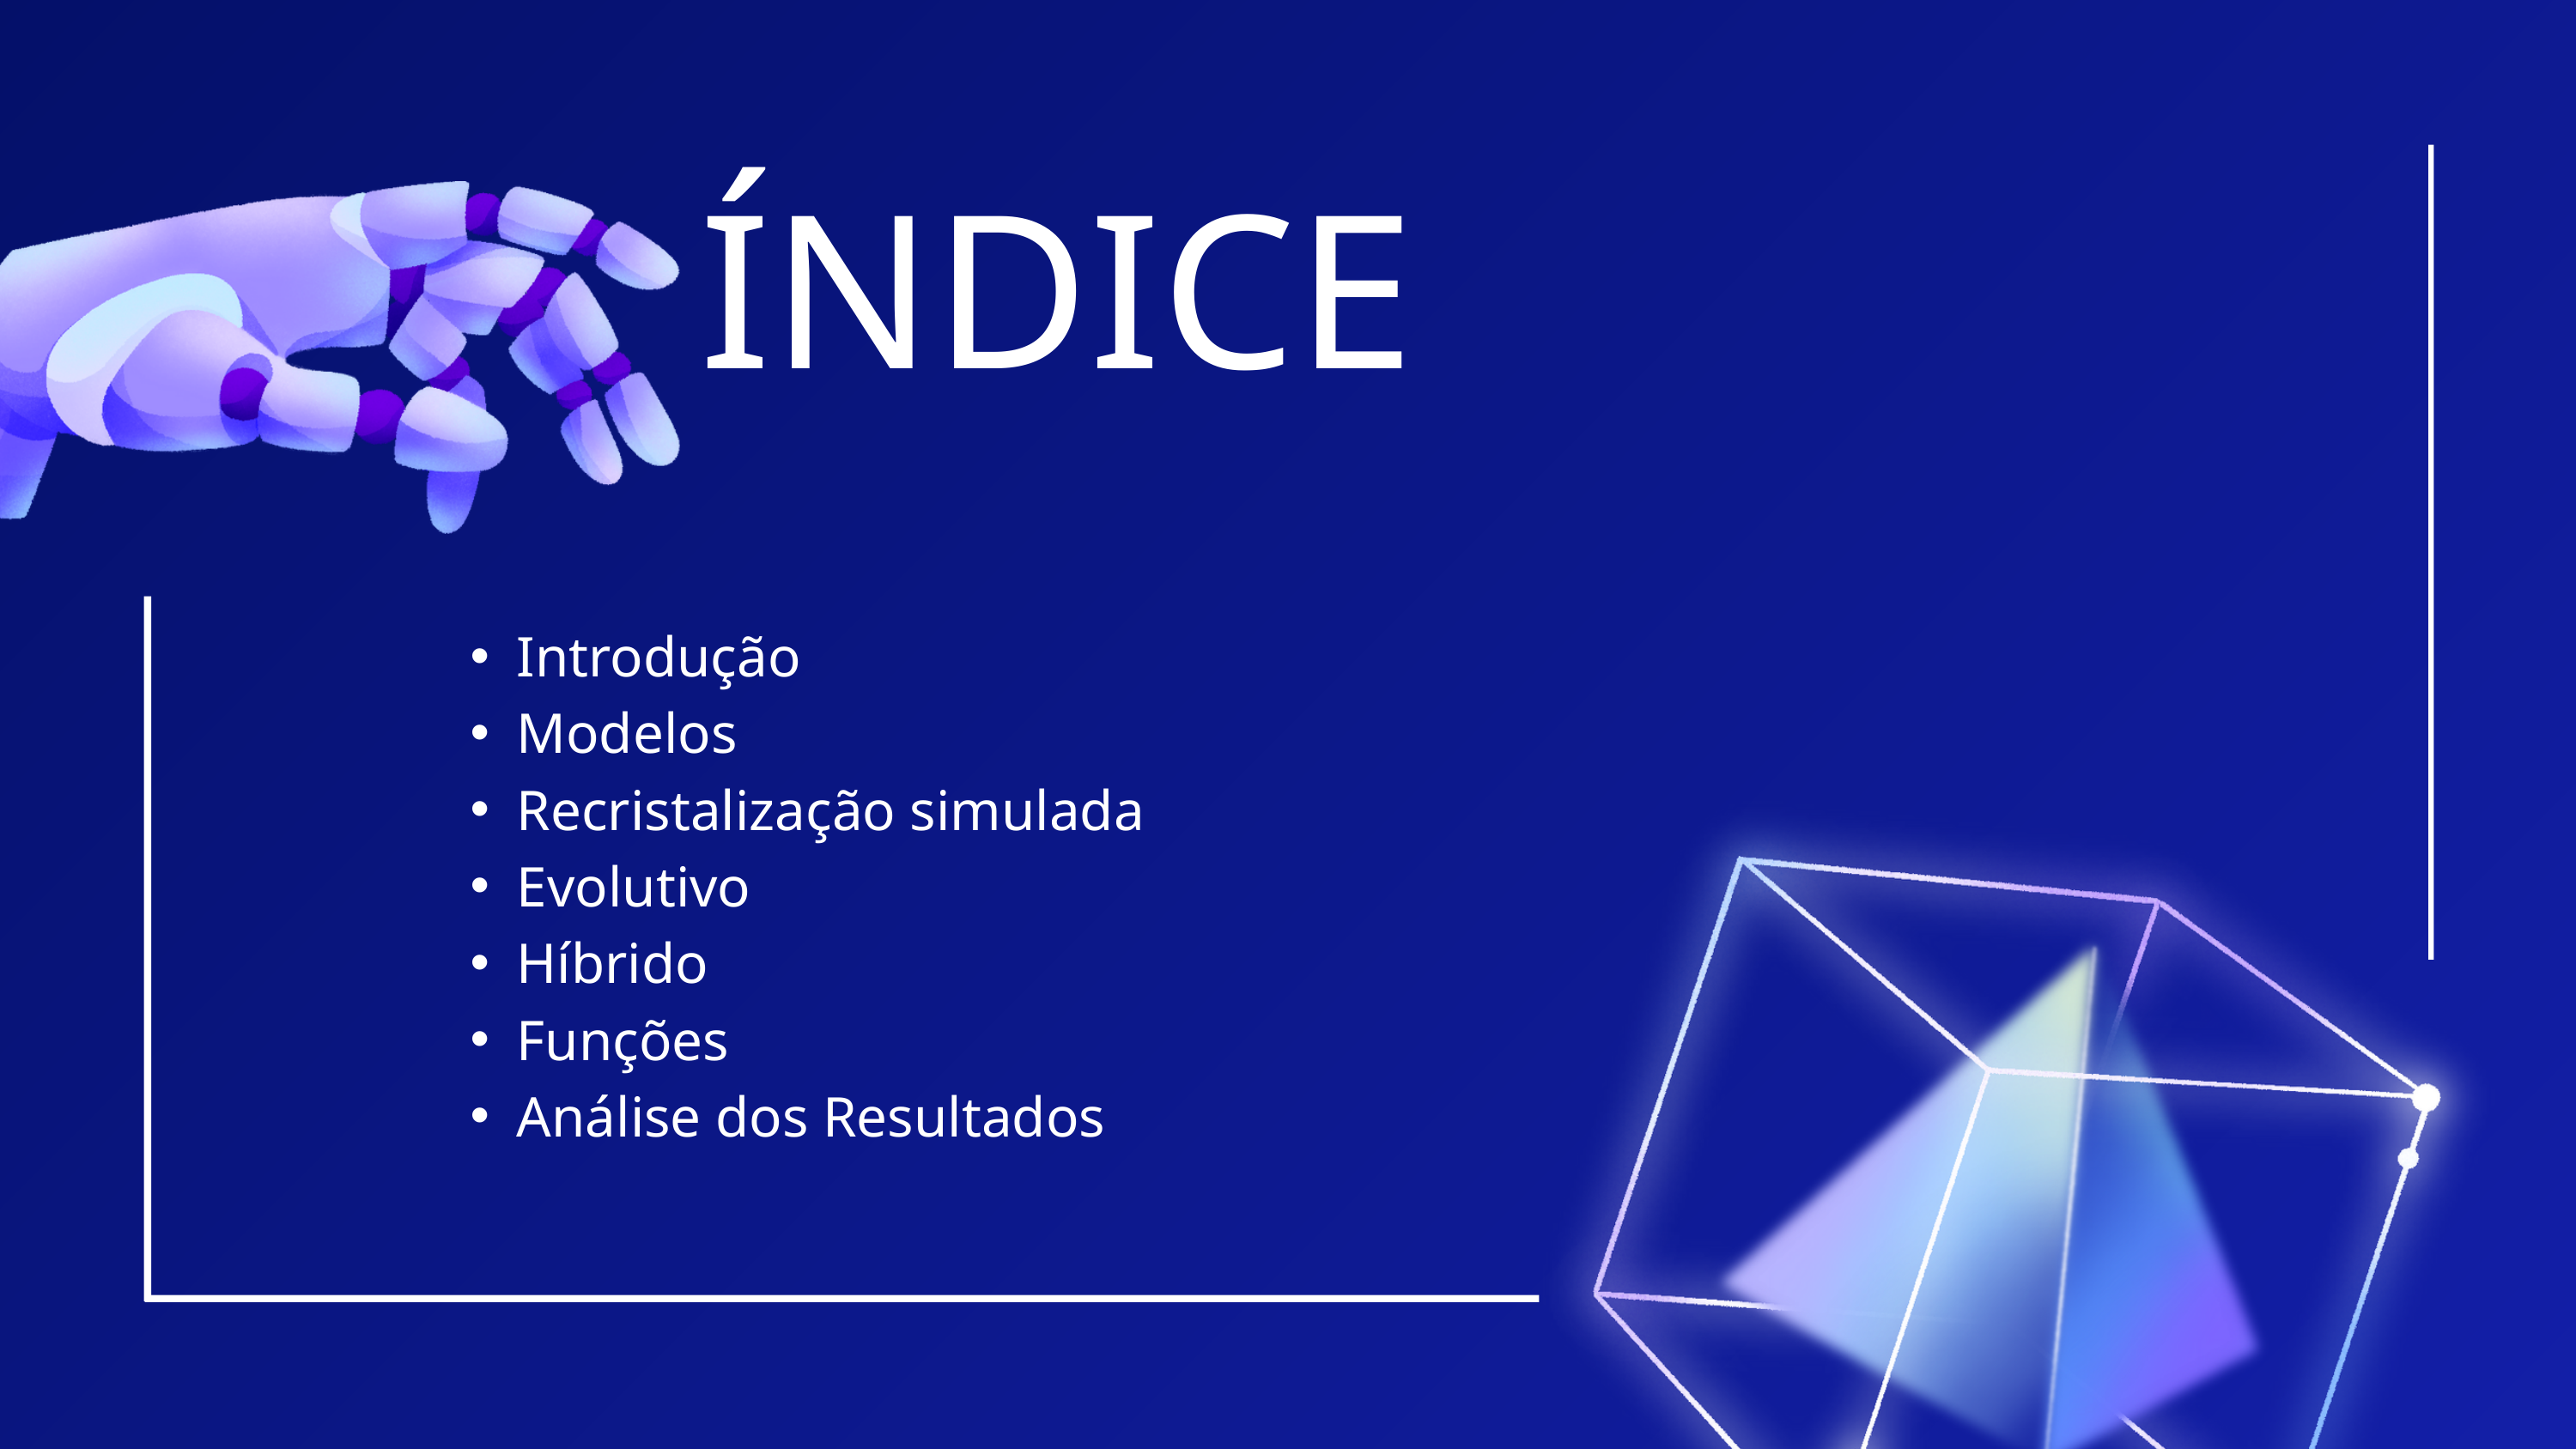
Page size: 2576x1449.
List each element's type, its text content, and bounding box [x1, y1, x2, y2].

text_box [0, 181, 681, 535]
text_box [1539, 797, 2500, 1449]
text_box ÍNDICE [680, 258, 1435, 412]
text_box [144, 596, 1540, 1301]
